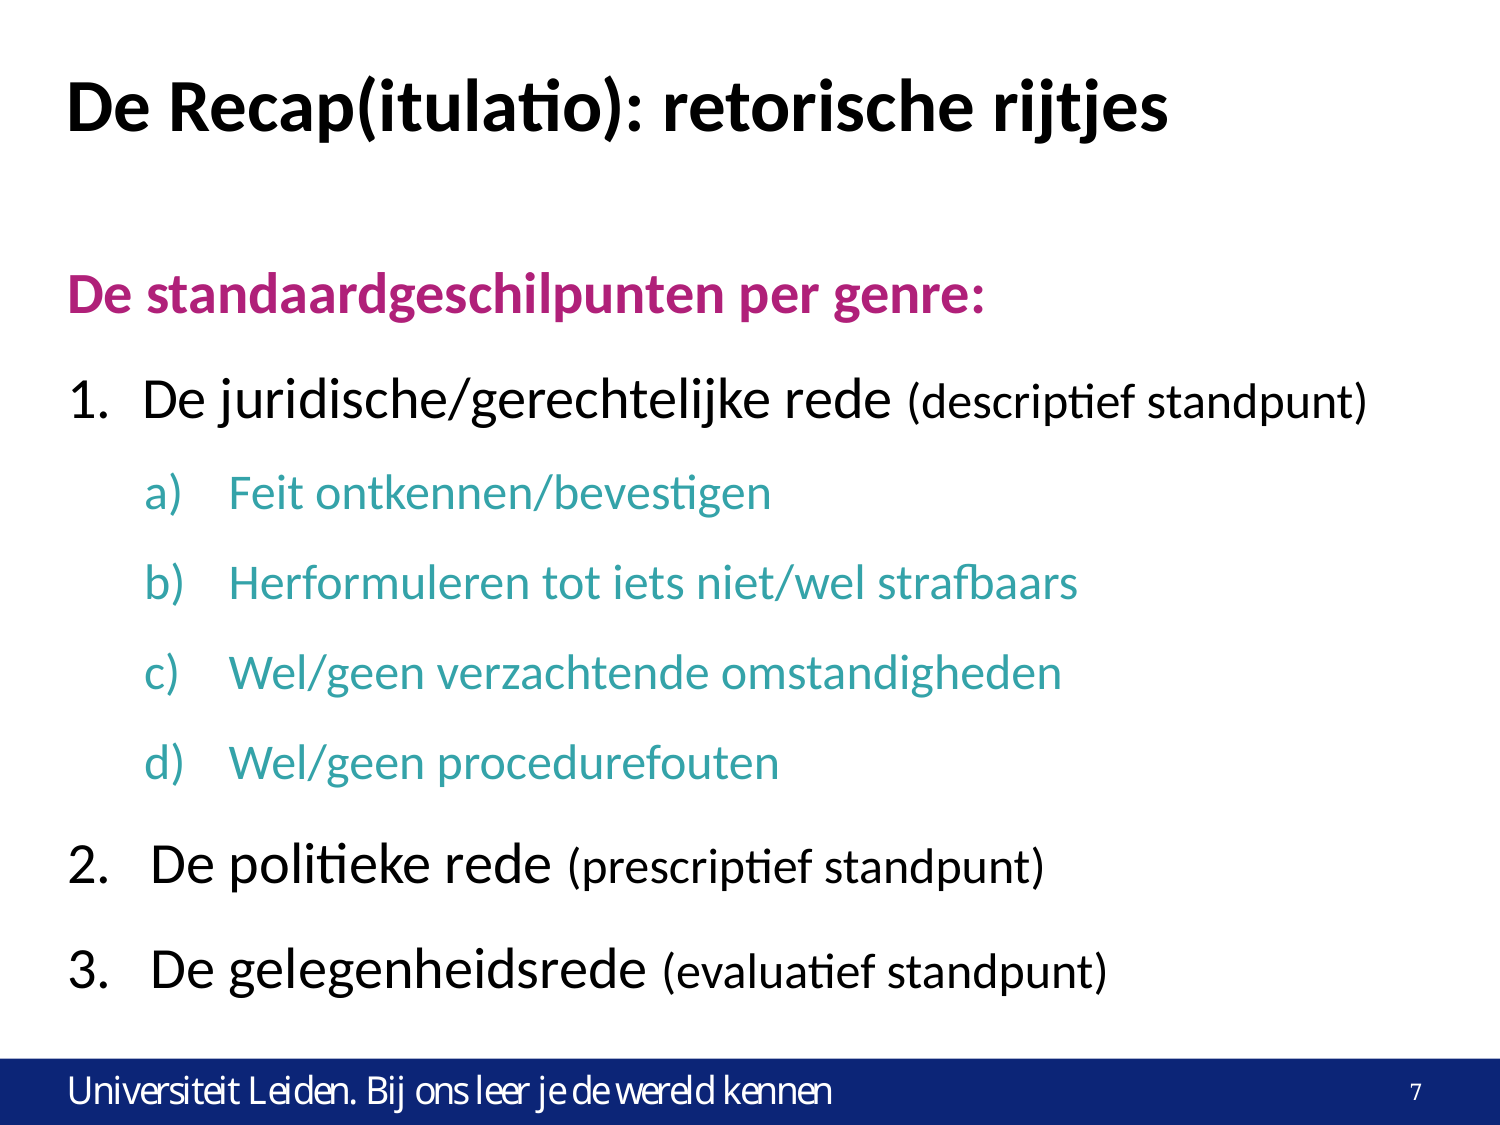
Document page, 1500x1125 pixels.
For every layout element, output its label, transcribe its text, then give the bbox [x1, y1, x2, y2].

text_box De standaardgeschilpunten per genre: De juridische/gerechtelijke rede (descriptief standpunt) Feit ontkennen/bevestigen Herformuleren tot iets niet/wel strafbaars Wel/geen verzachtende omstandigheden Wel/geen procedurefouten 2. De politieke rede (prescriptief standpunt) 3. De gelegenheidsrede (evaluatief standpunt) [67, 219, 1435, 988]
title De Recap(itulatio): retorische rijtjes [66, 66, 1434, 138]
